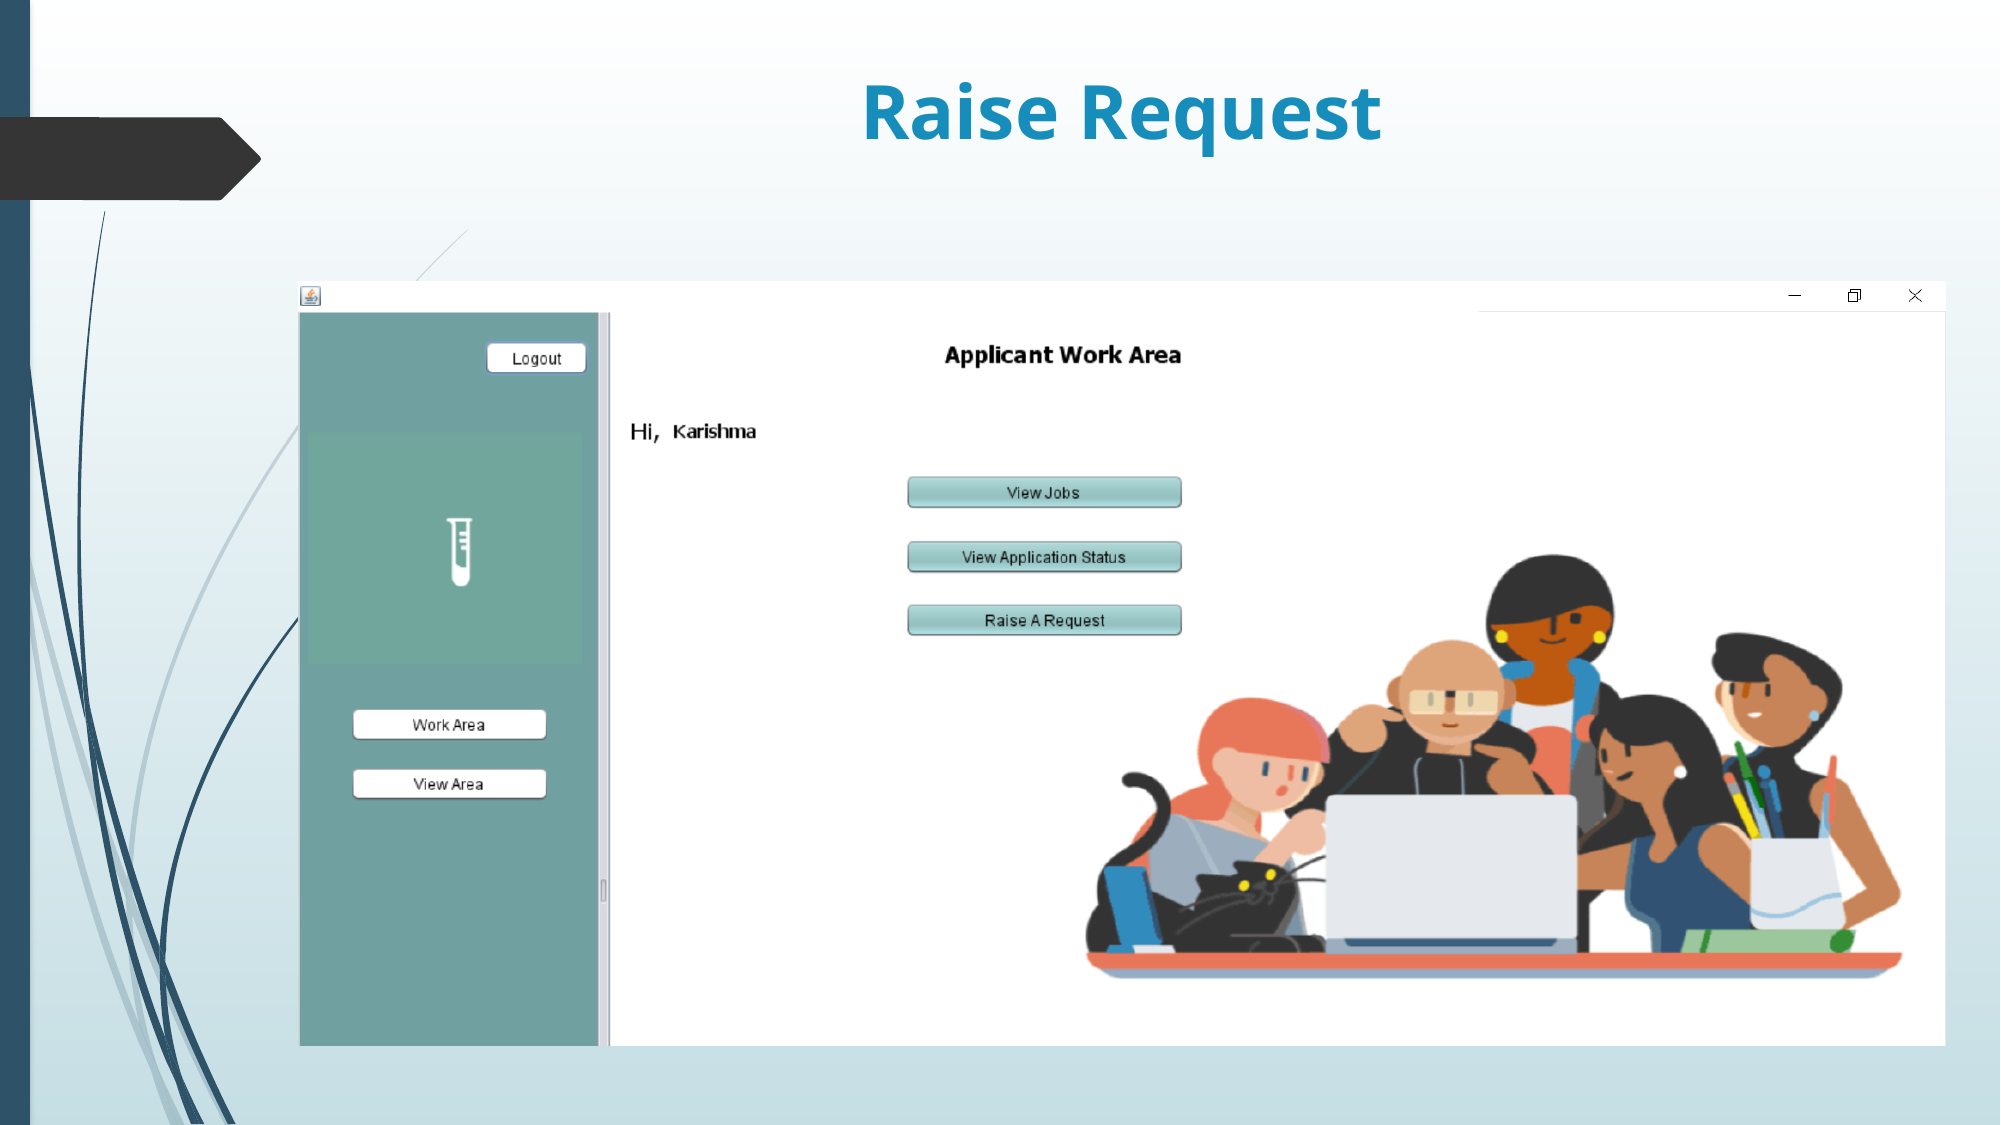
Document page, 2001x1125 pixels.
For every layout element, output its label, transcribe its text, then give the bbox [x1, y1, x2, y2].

picture [298, 281, 1946, 1046]
title Raise Request [390, 57, 1853, 172]
